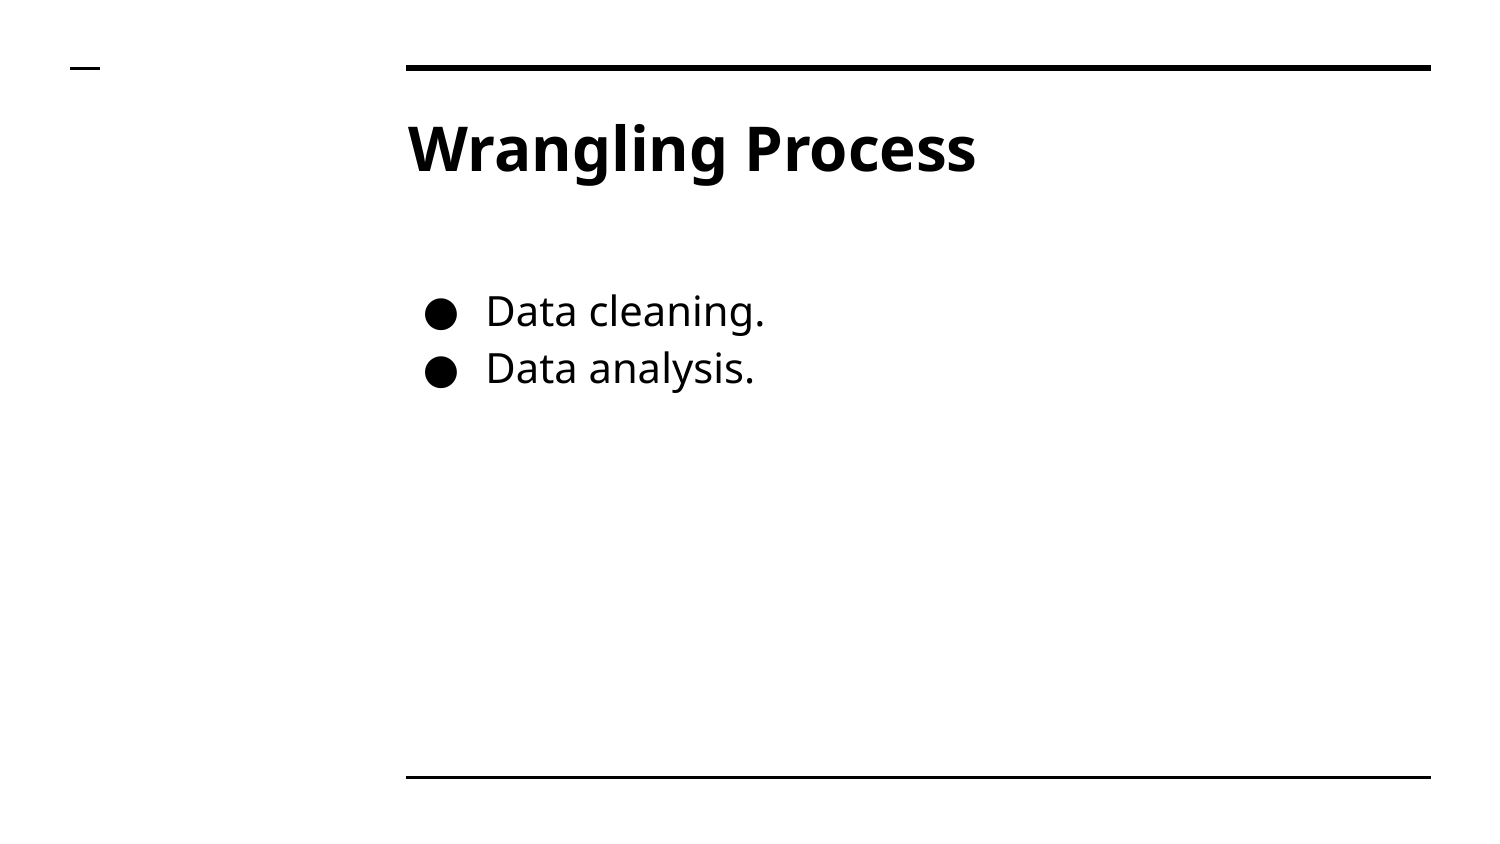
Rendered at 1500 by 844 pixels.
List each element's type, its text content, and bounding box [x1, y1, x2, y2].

title Wrangling Process [393, 94, 1431, 199]
list Data cleaning. Data analysis. [395, 261, 1433, 755]
